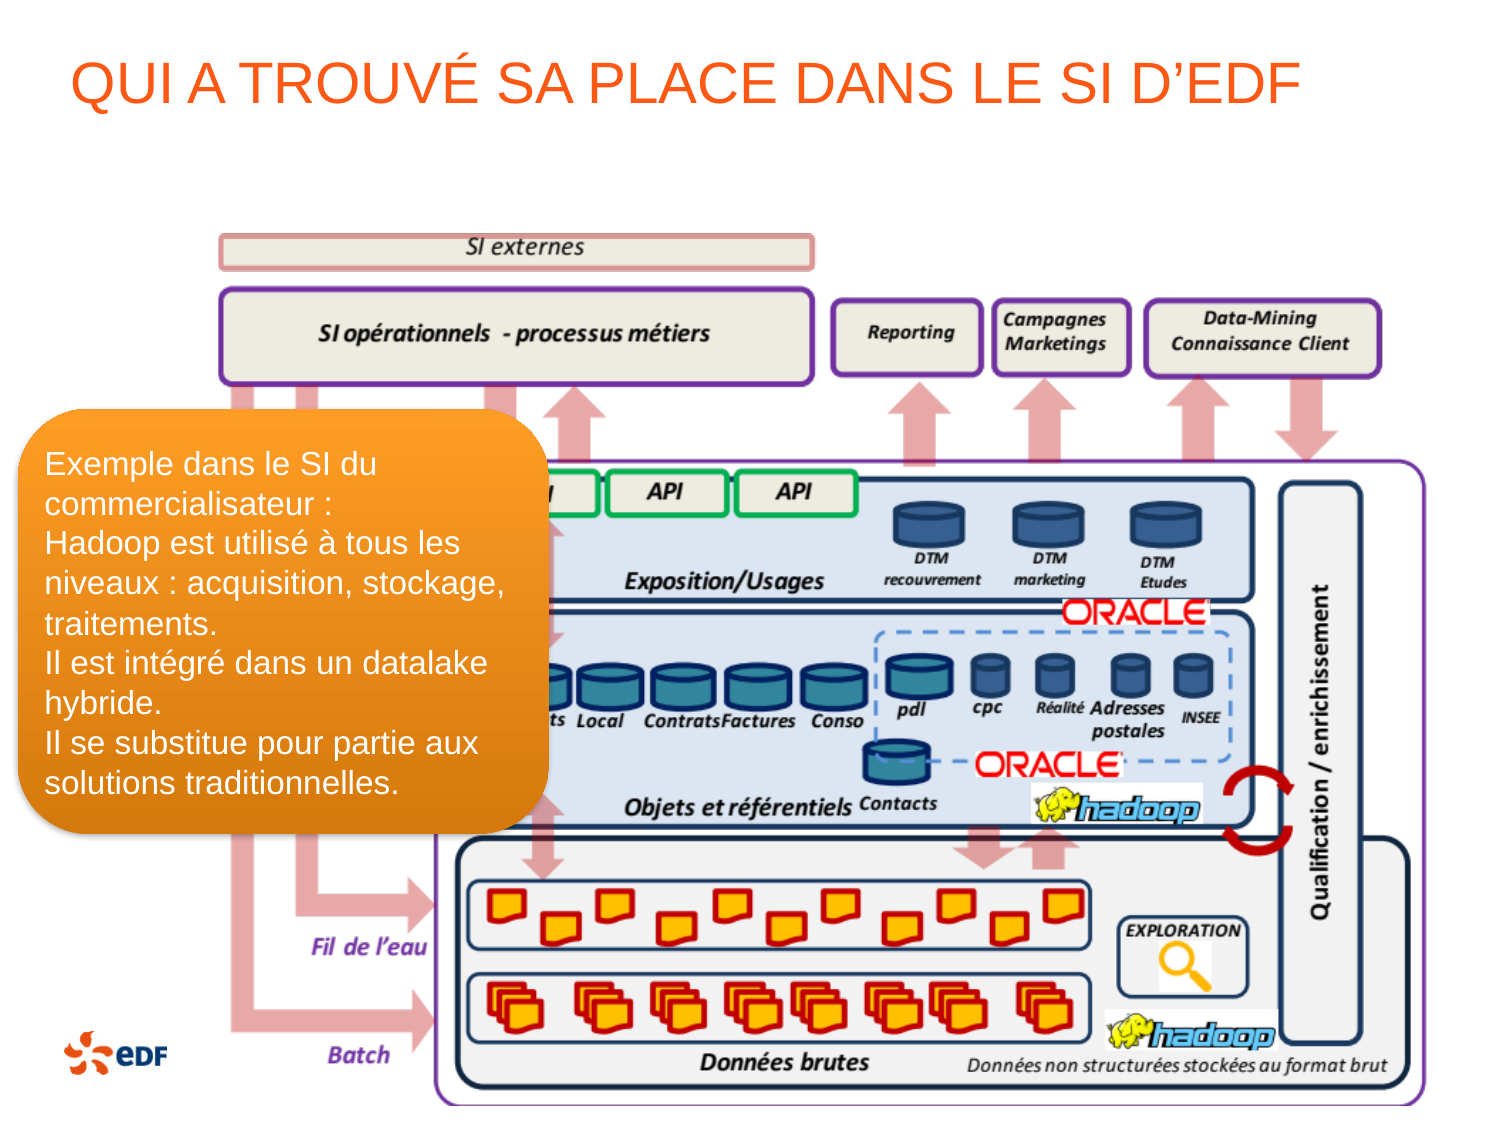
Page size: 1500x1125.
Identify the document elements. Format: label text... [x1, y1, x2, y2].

text_box Exemple dans le SI du commercialisateur : Hadoop est utilisé à tous les niveaux : acquisition, stockage, traitements. Il est intégré dans un datalake hybride. Il se substitue pour partie aux solutions traditionnelles. [17, 408, 213, 835]
picture [218, 222, 1500, 1107]
picture [64, 1031, 167, 1075]
title Qui a trouvé sa place dans le SI d’EDF [64, 45, 1471, 185]
